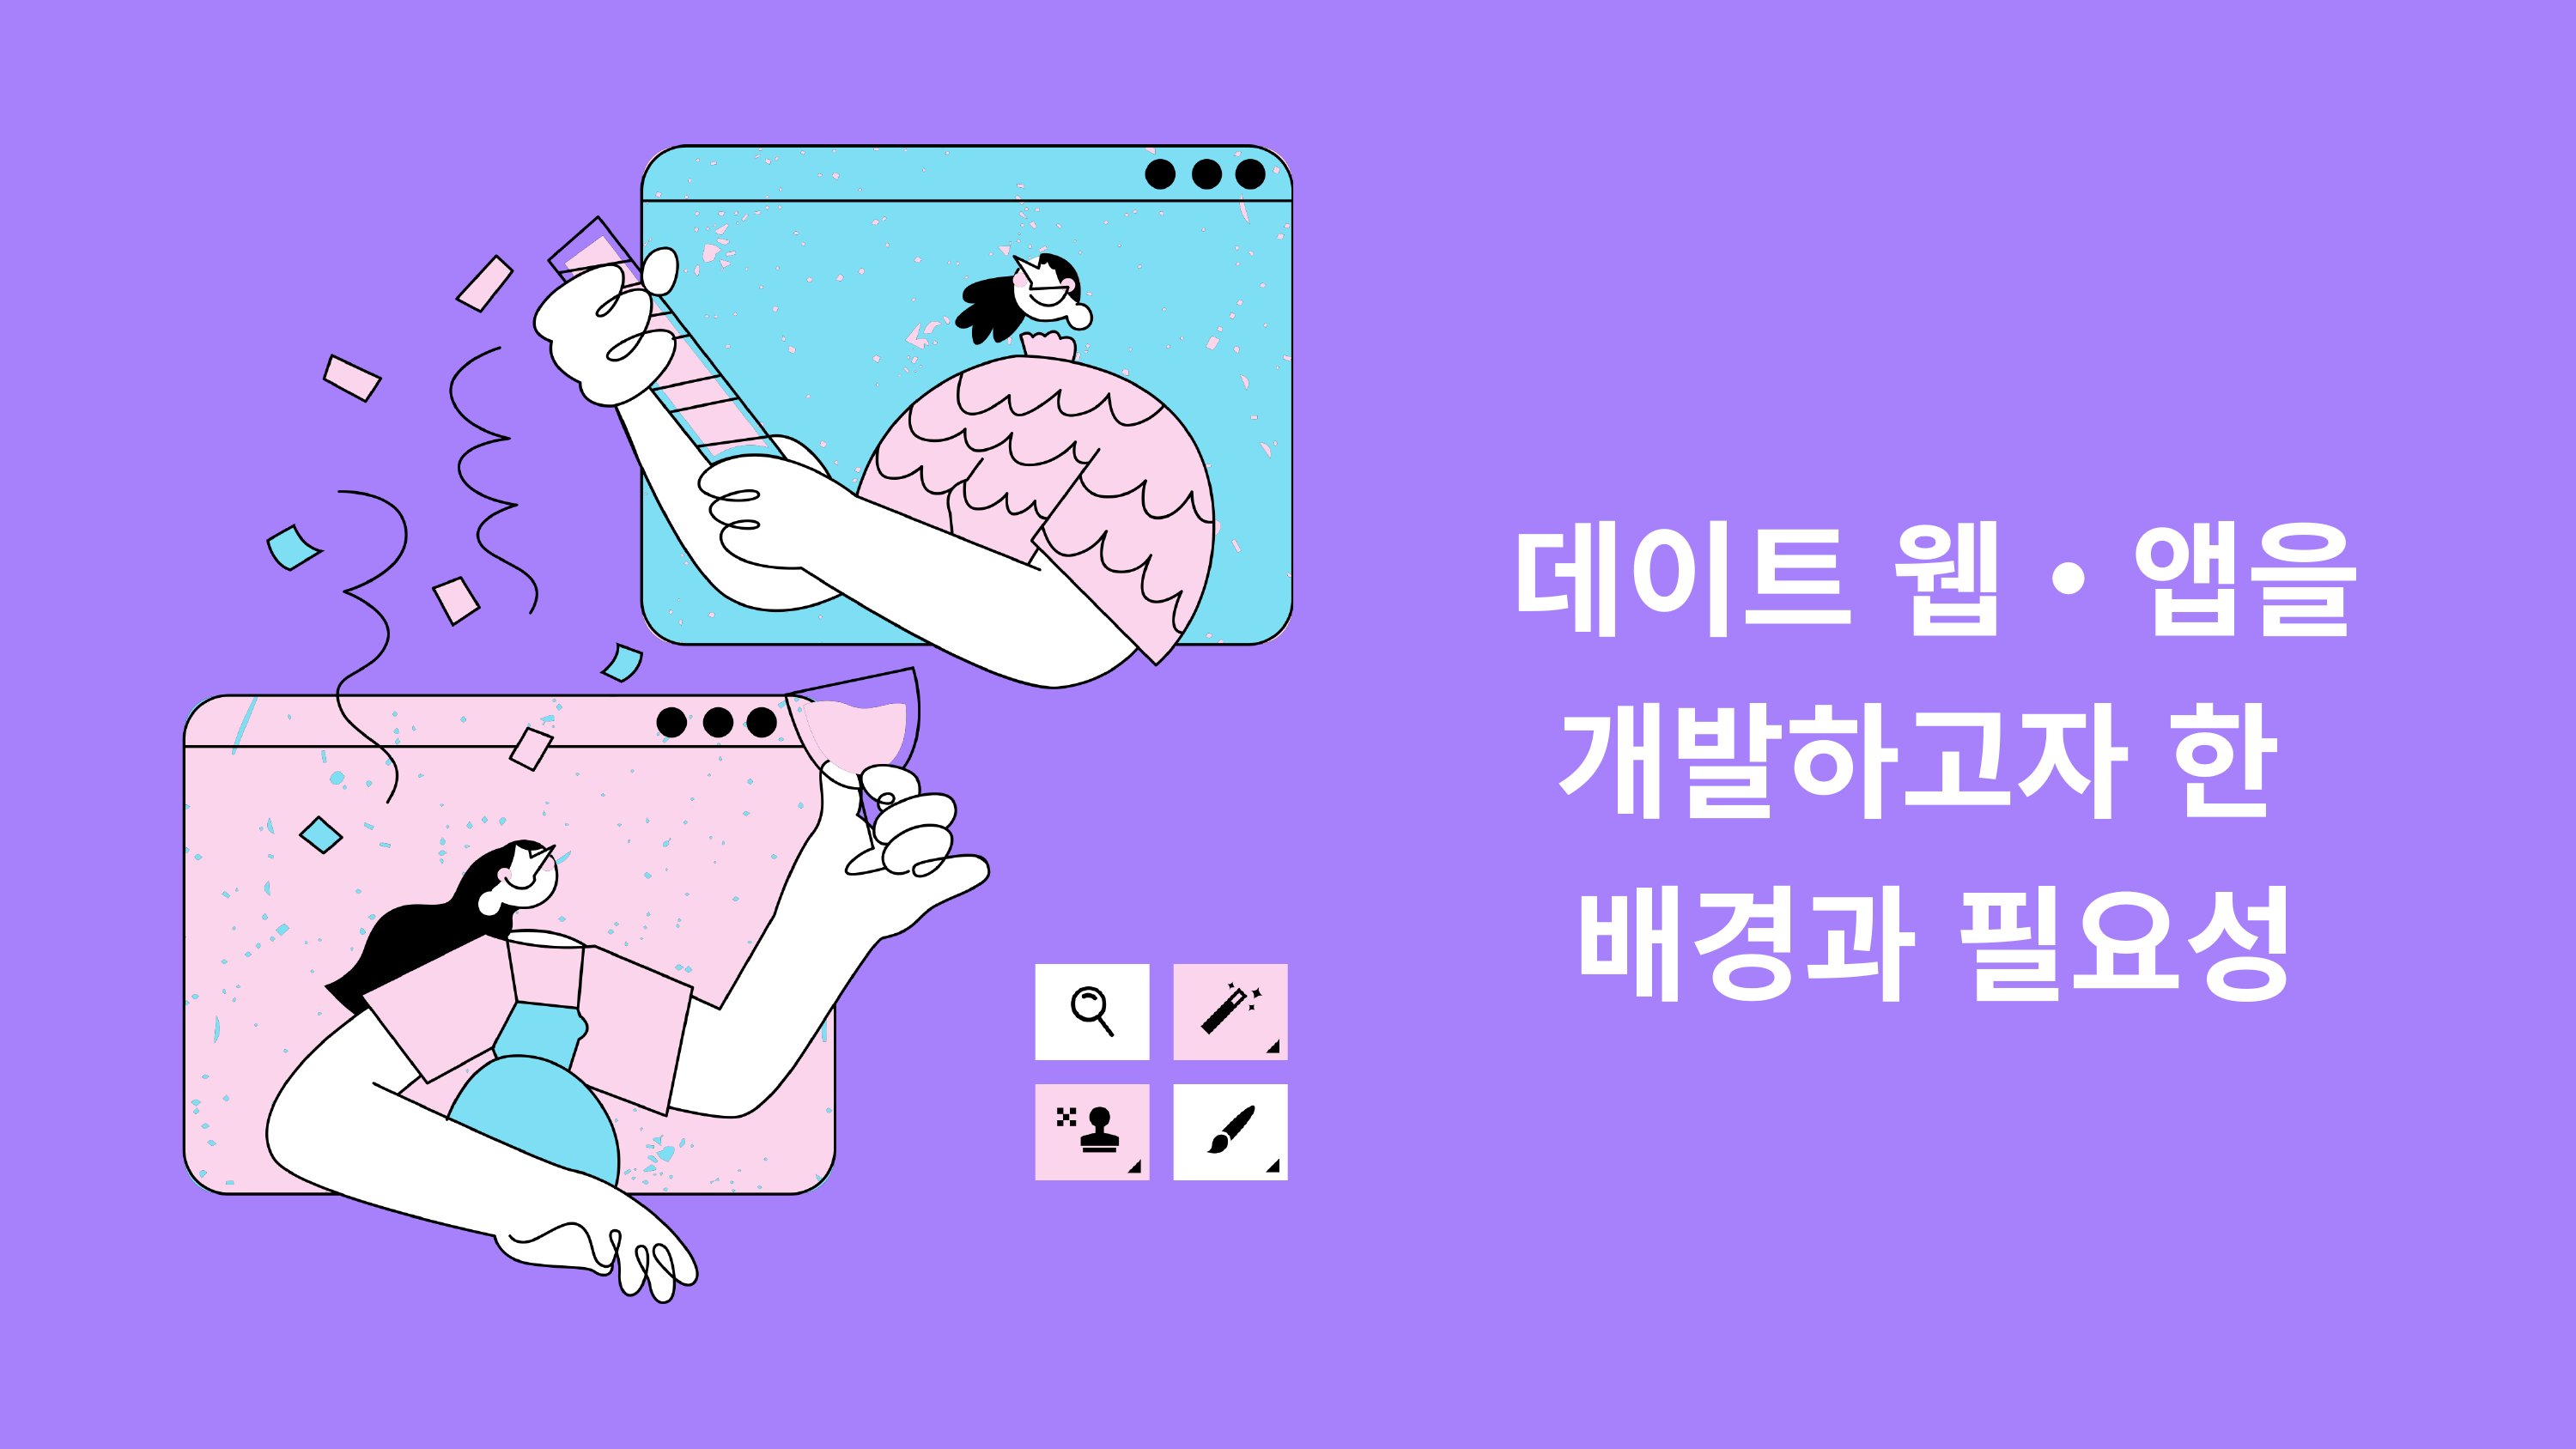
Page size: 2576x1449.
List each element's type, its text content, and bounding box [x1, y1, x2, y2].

text_box [1173, 964, 1288, 1060]
text_box 데이트 웹・앱을 개발하고자 한 배경과 필요성 [1488, 500, 2384, 1016]
text_box [1035, 964, 1150, 1060]
text_box [1035, 1084, 1150, 1180]
text_box [1173, 1084, 1288, 1180]
text_box [182, 144, 1294, 1304]
